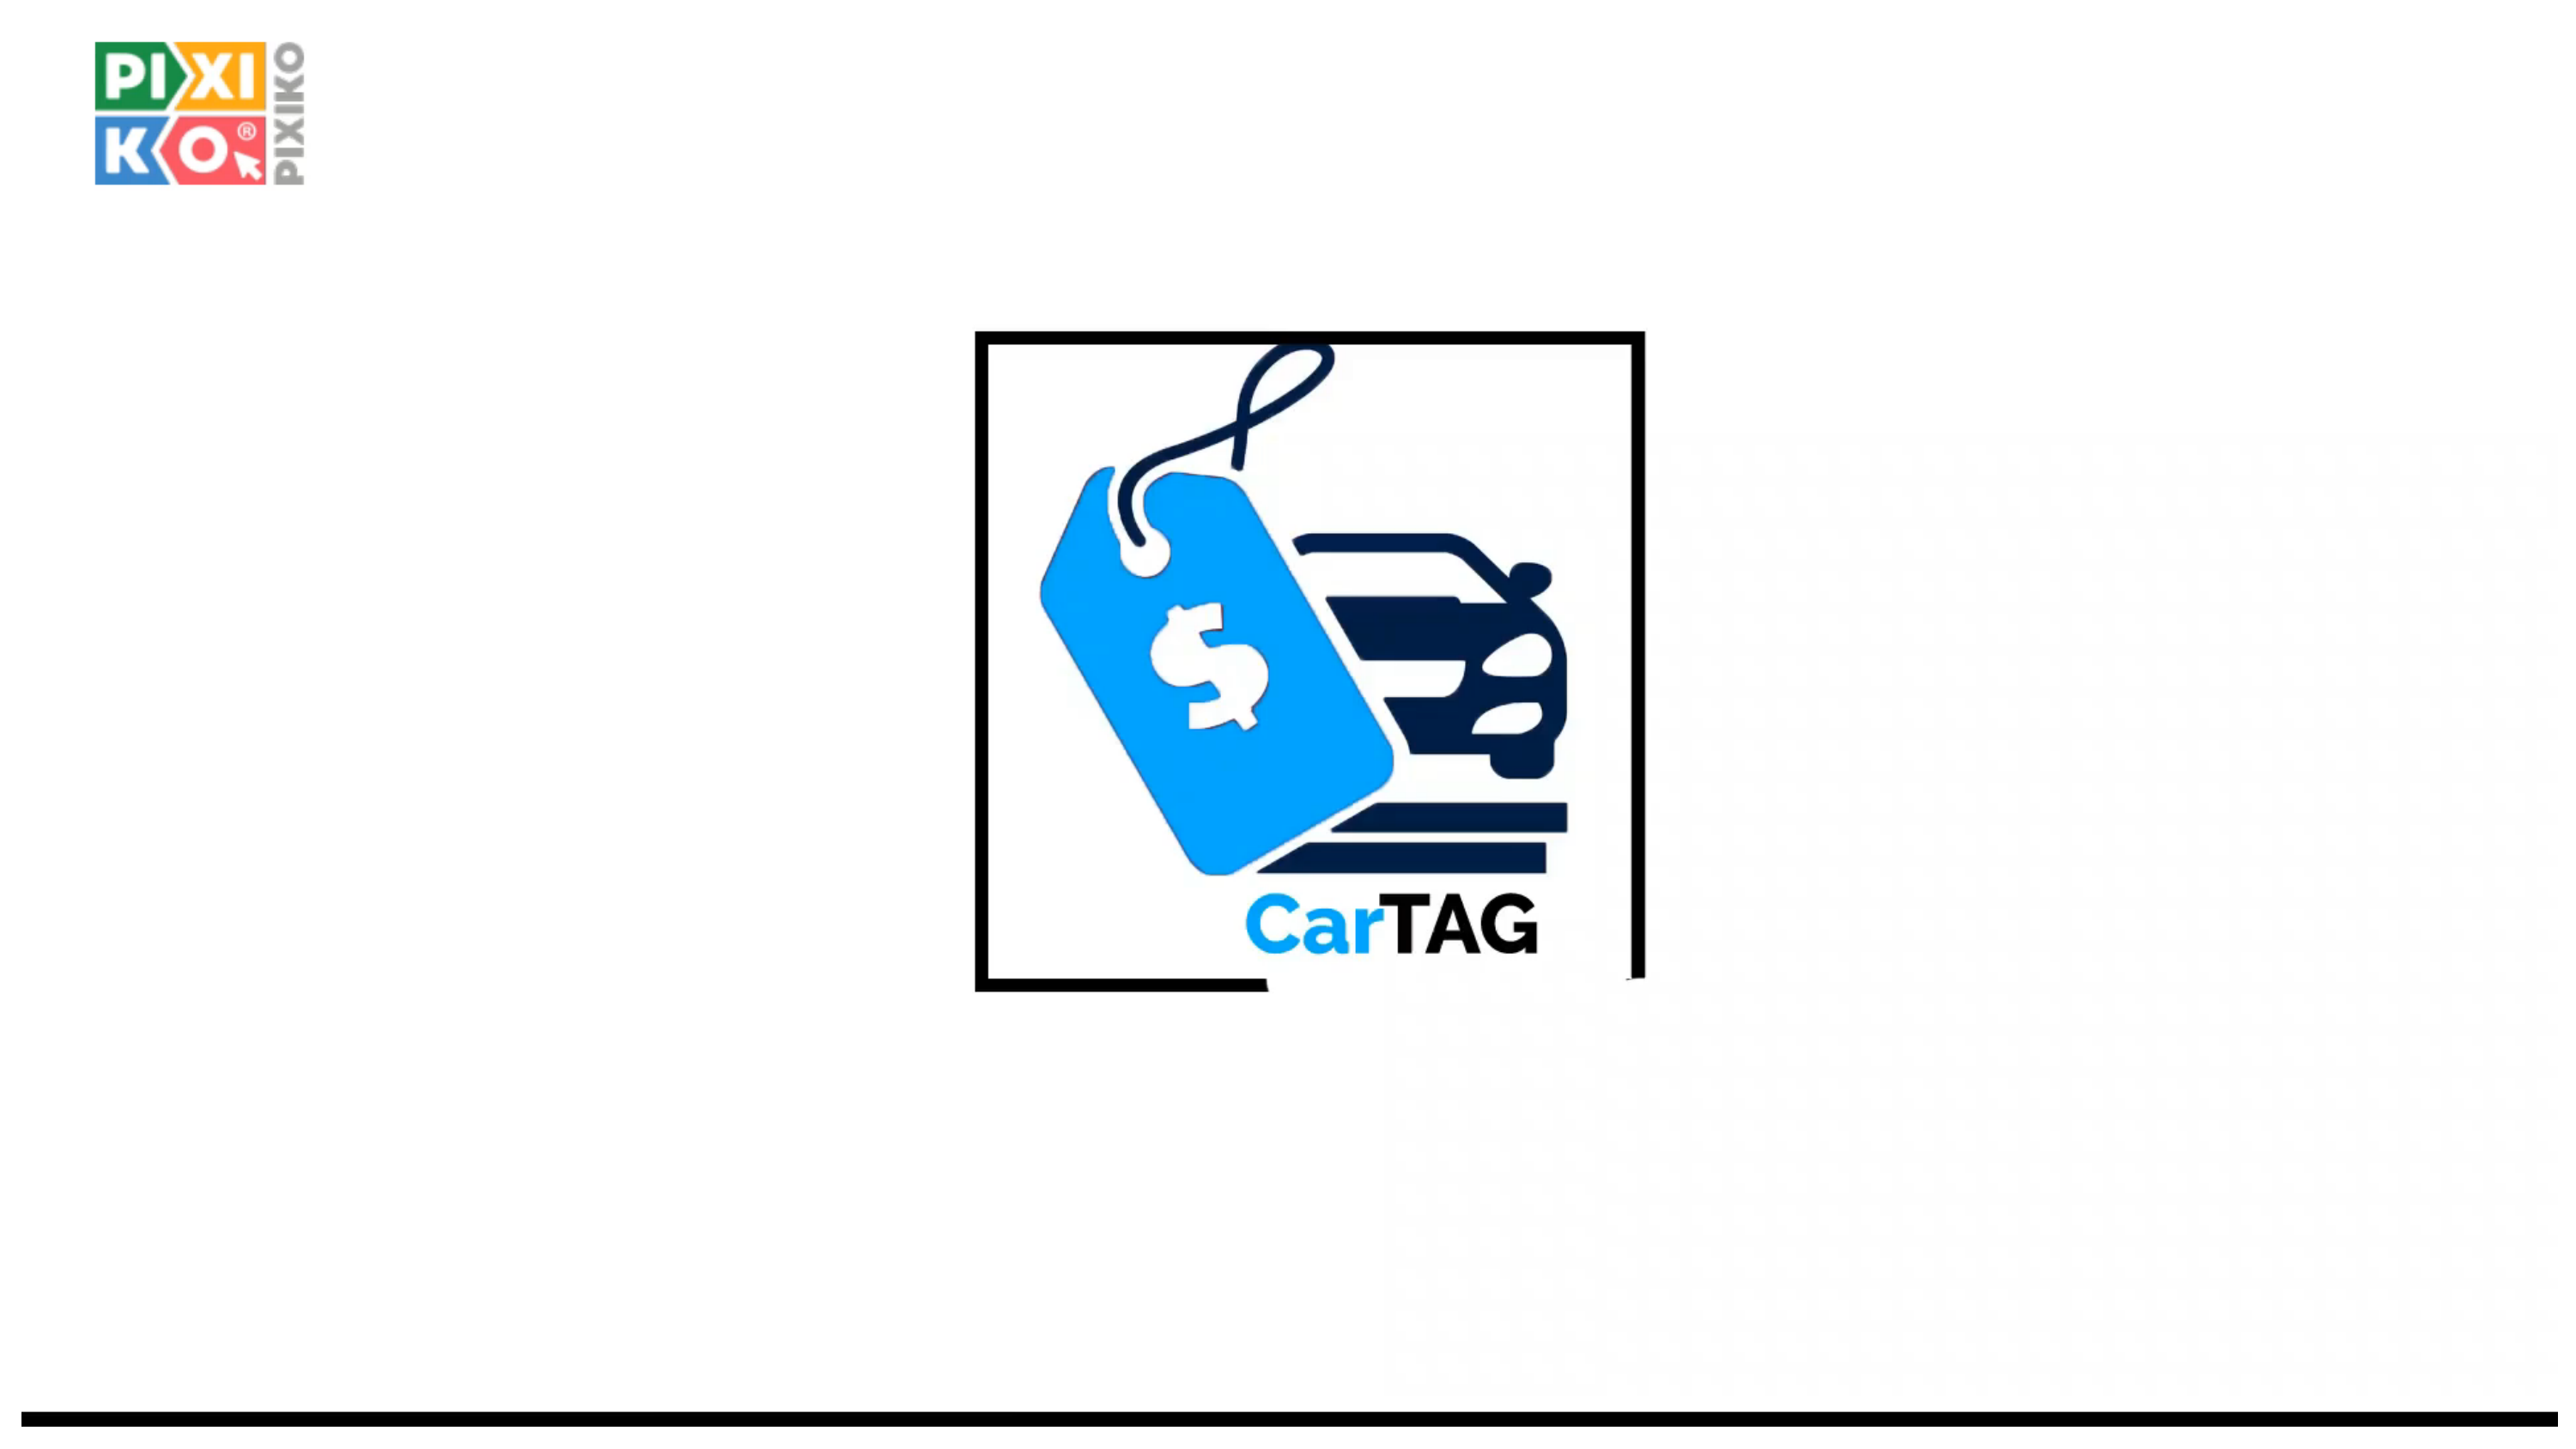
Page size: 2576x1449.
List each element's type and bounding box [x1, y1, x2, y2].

text_box [21, 0, 2559, 1427]
